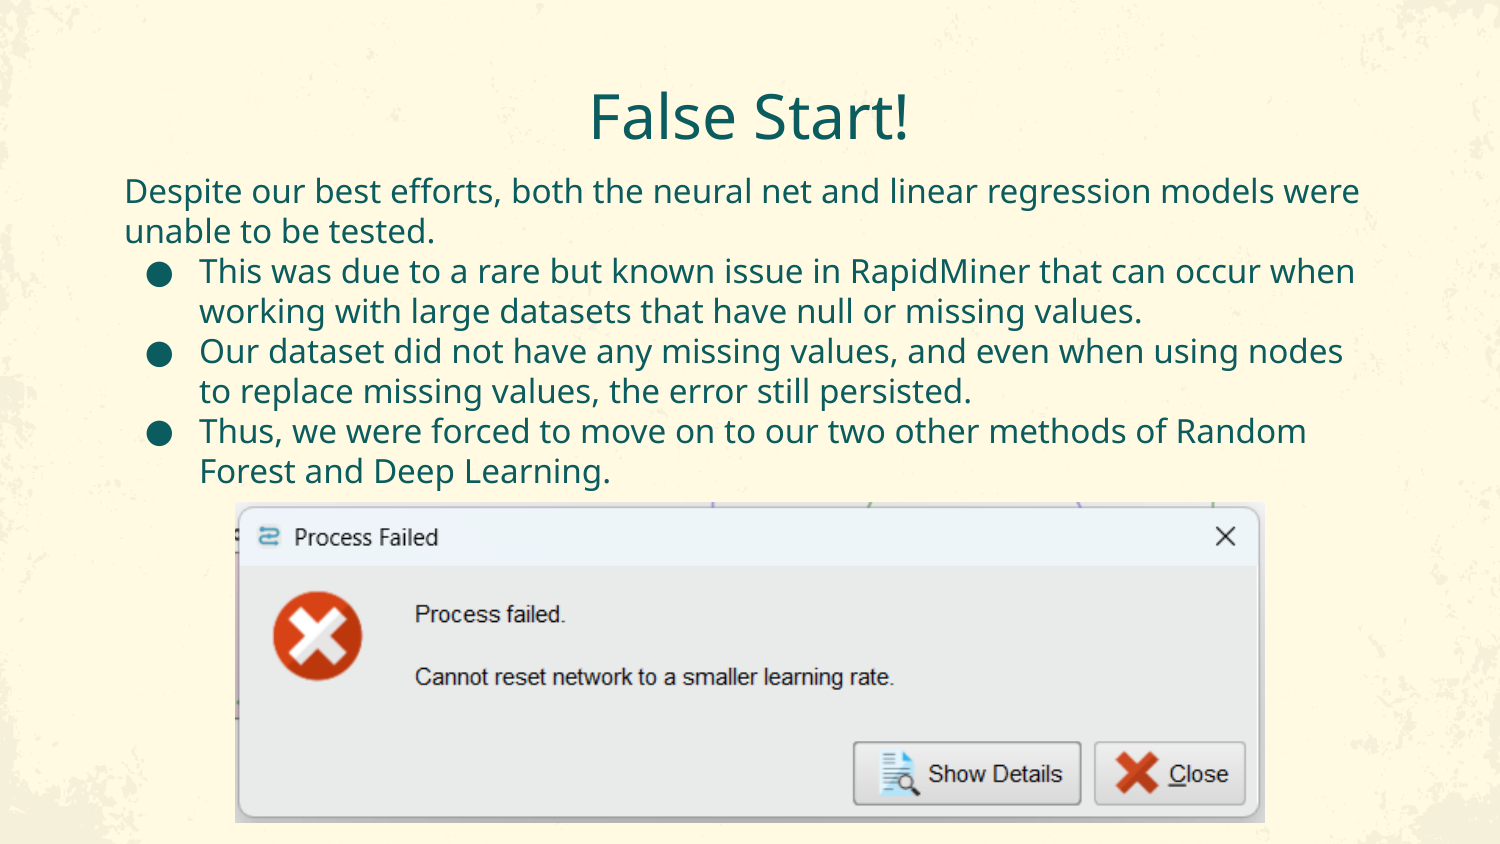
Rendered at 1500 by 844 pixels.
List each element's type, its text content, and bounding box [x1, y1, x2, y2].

title False Start! [118, 70, 1382, 150]
picture [235, 502, 1265, 824]
list Despite our best efforts, both the neural net and linear regression models were unable to be tested. This was due to a rare but known issue in RapidMiner that can occur when working with large datasets that have null or missing values. Our dataset did not have any missing values, and even when using nodes to replace missing values, the error still persisted. Thus, we were forced to move on to our two other methods of Random Forest and Deep Learning. [118, 164, 1382, 744]
